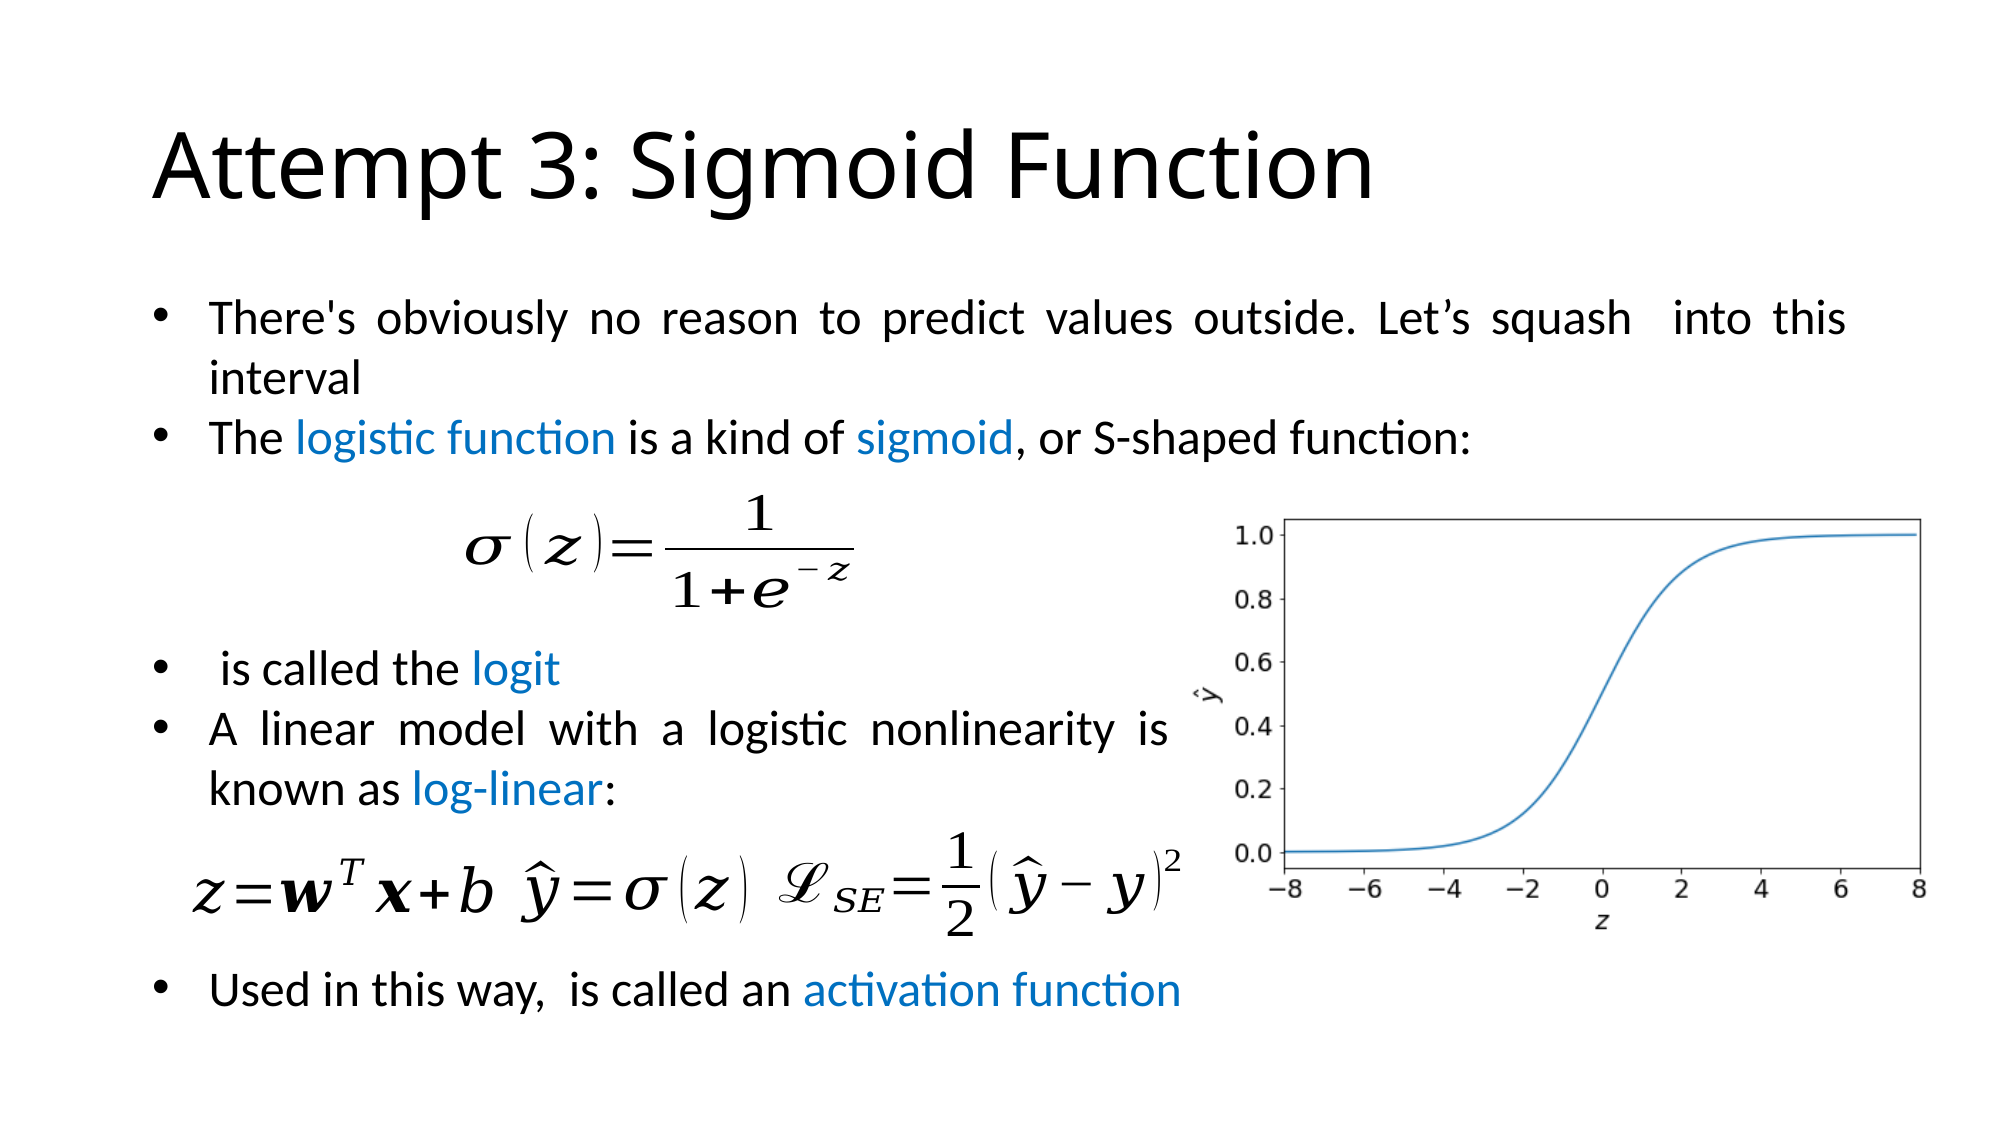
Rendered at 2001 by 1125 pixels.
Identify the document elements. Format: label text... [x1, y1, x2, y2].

picture [1183, 509, 1937, 945]
title Attempt 3: Sigmoid Function [137, 59, 1863, 278]
